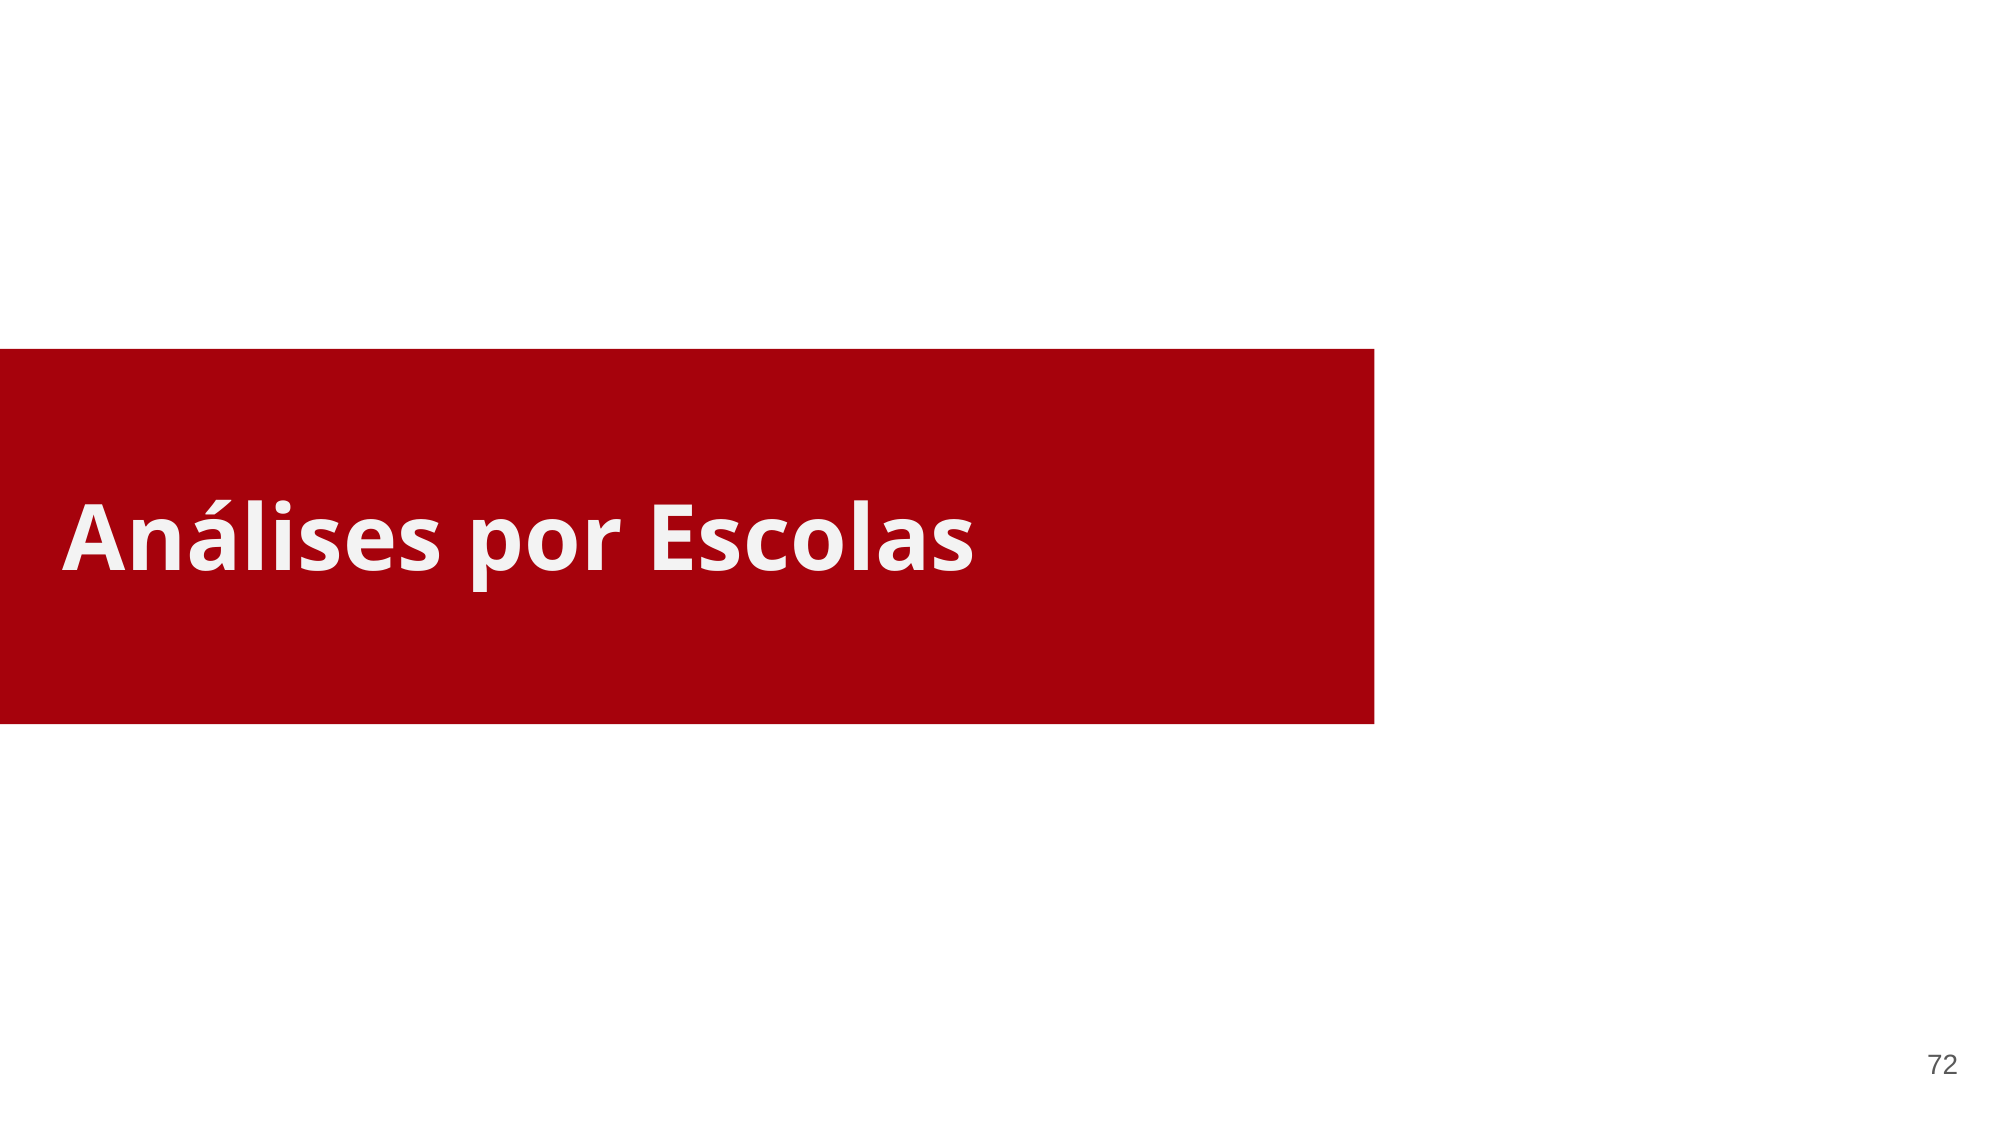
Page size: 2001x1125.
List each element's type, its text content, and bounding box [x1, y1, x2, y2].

title Análises por Escolas [47, 412, 1359, 669]
slide_number 72 [1853, 1019, 1974, 1106]
